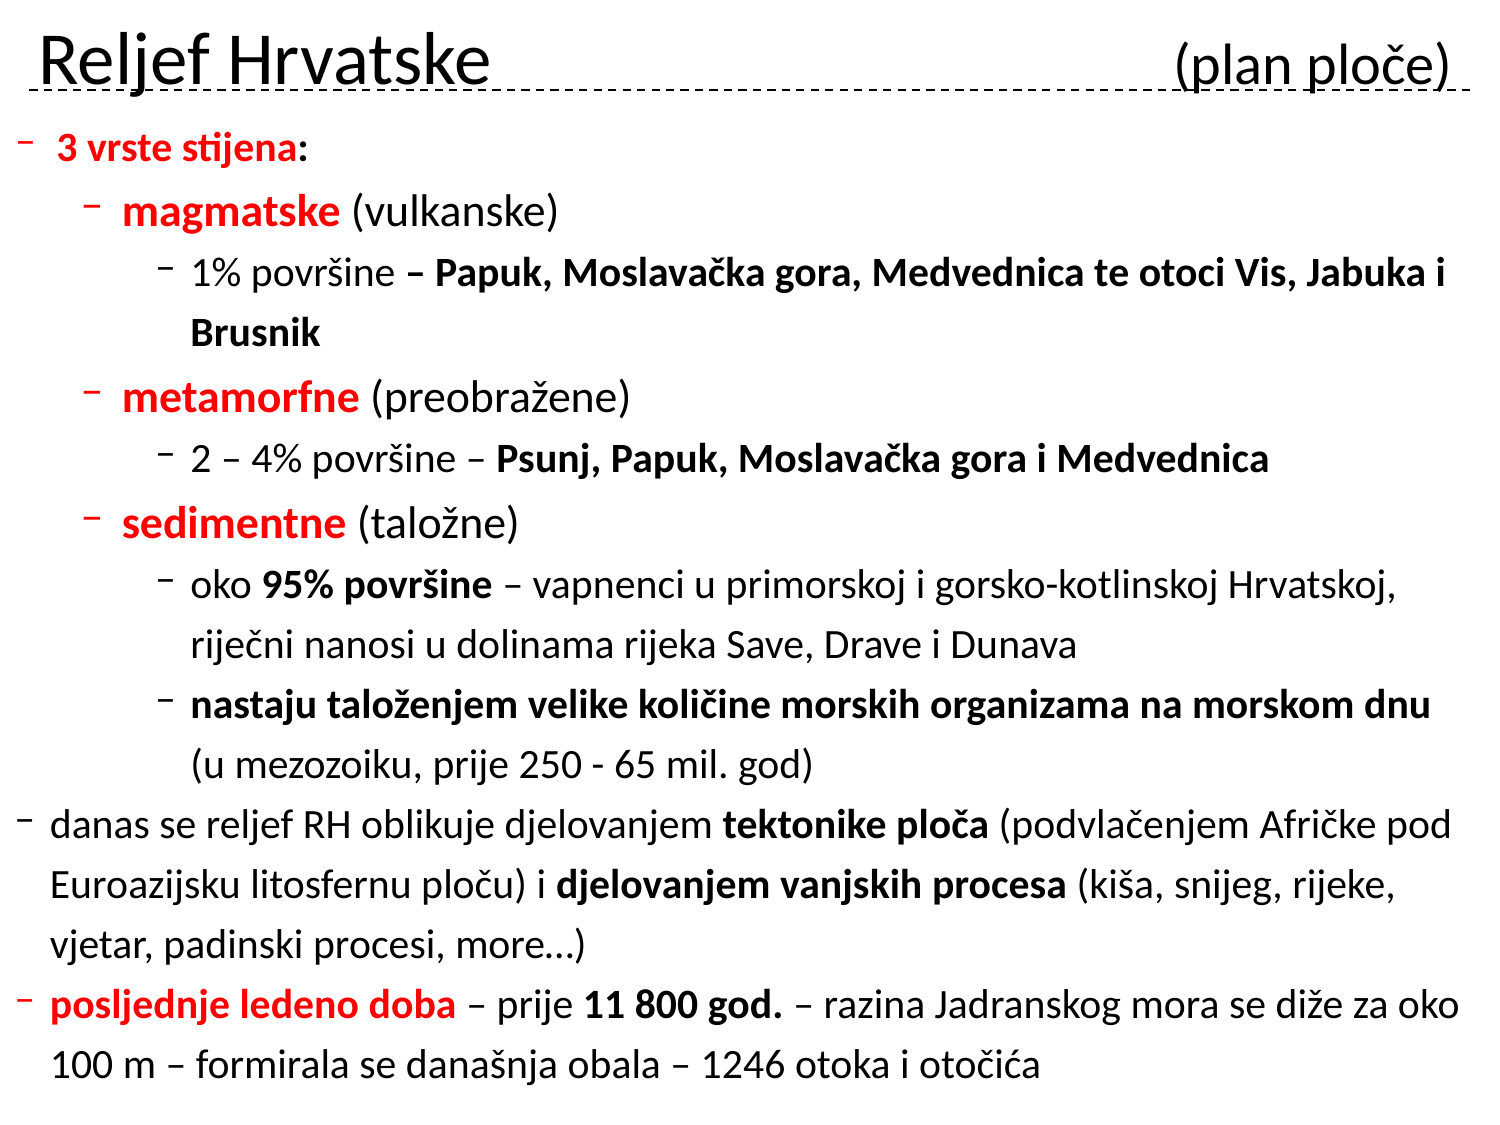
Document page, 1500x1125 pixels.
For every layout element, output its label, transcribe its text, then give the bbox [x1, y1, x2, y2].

list 3 vrste stijena: magmatske (vulkanske) 1% površine – Papuk, Moslavačka gora, Medvednica te otoci Vis, Jabuka i Brusnik metamorfne (preobražene) 2 – 4% površine – Psunj, Papuk, Moslavačka gora i Medvednica sedimentne (taložne) oko 95% površine – vapnenci u primorskoj i gorsko-kotlinskoj Hrvatskoj, riječni nanosi u dolinama rijeka Save, Drave i Dunava nastaju taloženjem velike količine morskih organizama na morskom dnu (u mezozoiku, prije 250 - 65 mil. god) danas se reljef RH oblikuje djelovanjem tektonike ploča (podvlačenjem Afričke pod Euroazijsku litosfernu ploču) i djelovanjem vanjskih procesa (kiša, snijeg, rijeke, vjetar, padinski procesi, more…) posljednje ledeno doba – prije 11 800 god. – razina Jadranskog mora se diže za oko 100 m – formirala se današnja obala – 1246 otoka i otočića [0, 101, 1483, 1094]
title Reljef Hrvatske (plan ploče) [23, 7, 1477, 101]
